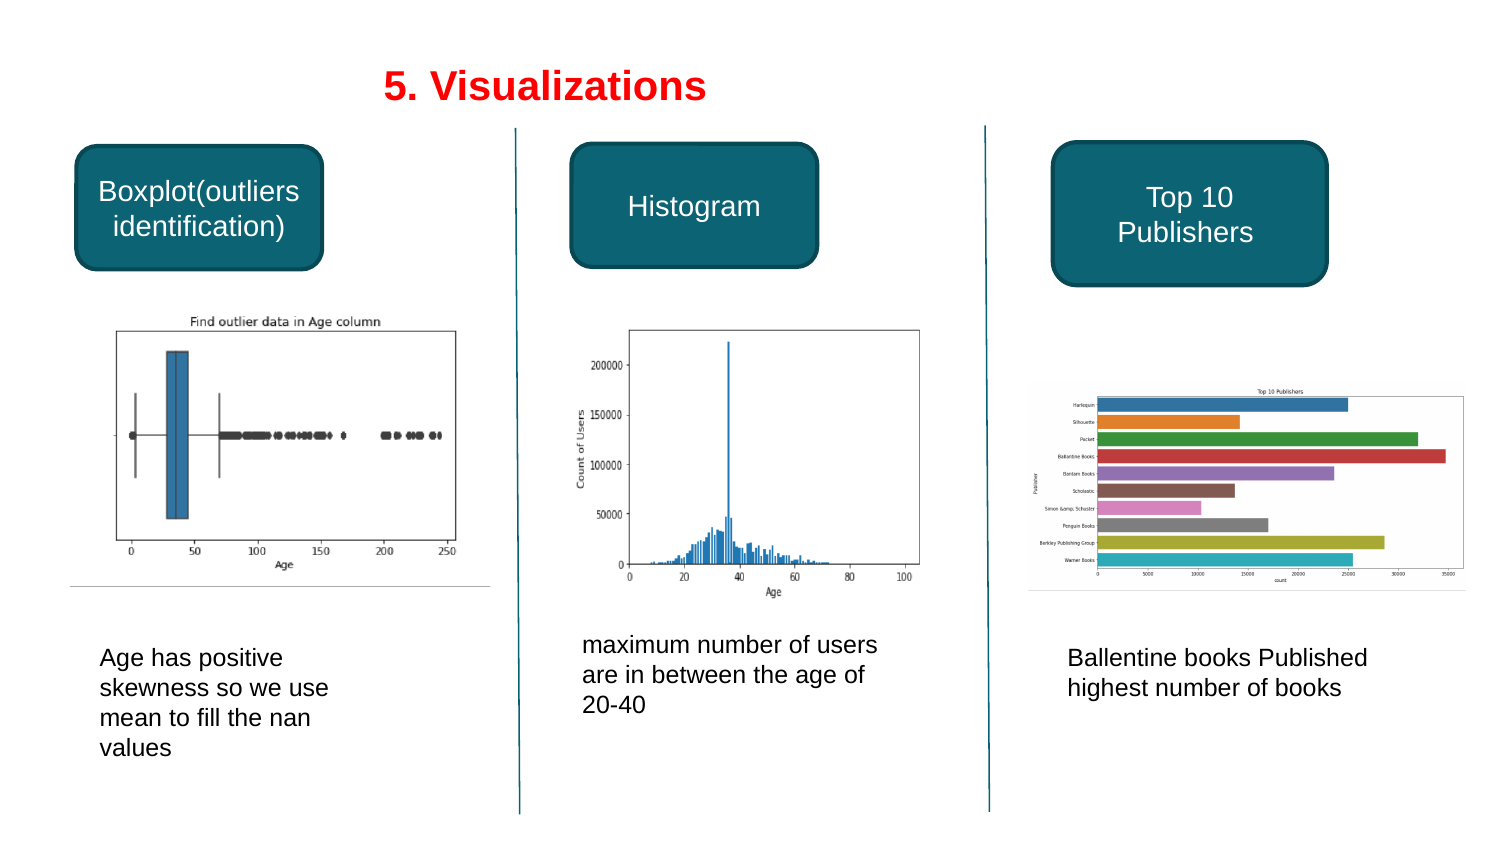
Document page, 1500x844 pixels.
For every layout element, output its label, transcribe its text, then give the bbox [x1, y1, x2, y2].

text_box Age has positive skewness so we use mean to fill the nan values [84, 633, 390, 769]
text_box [984, 125, 990, 813]
text_box 5. Visualizations [368, 51, 985, 117]
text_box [515, 127, 520, 815]
text_box Boxplot(outliers identification) [76, 146, 323, 270]
picture [69, 312, 491, 593]
picture [1027, 381, 1466, 593]
text_box Histogram [571, 143, 818, 267]
text_box maximum number of users are in between the age of 20-40 [567, 621, 923, 726]
picture [571, 320, 976, 613]
text_box Ballentine books Published highest number of books [1052, 633, 1401, 709]
text_box Top 10 Publishers [1052, 142, 1327, 286]
